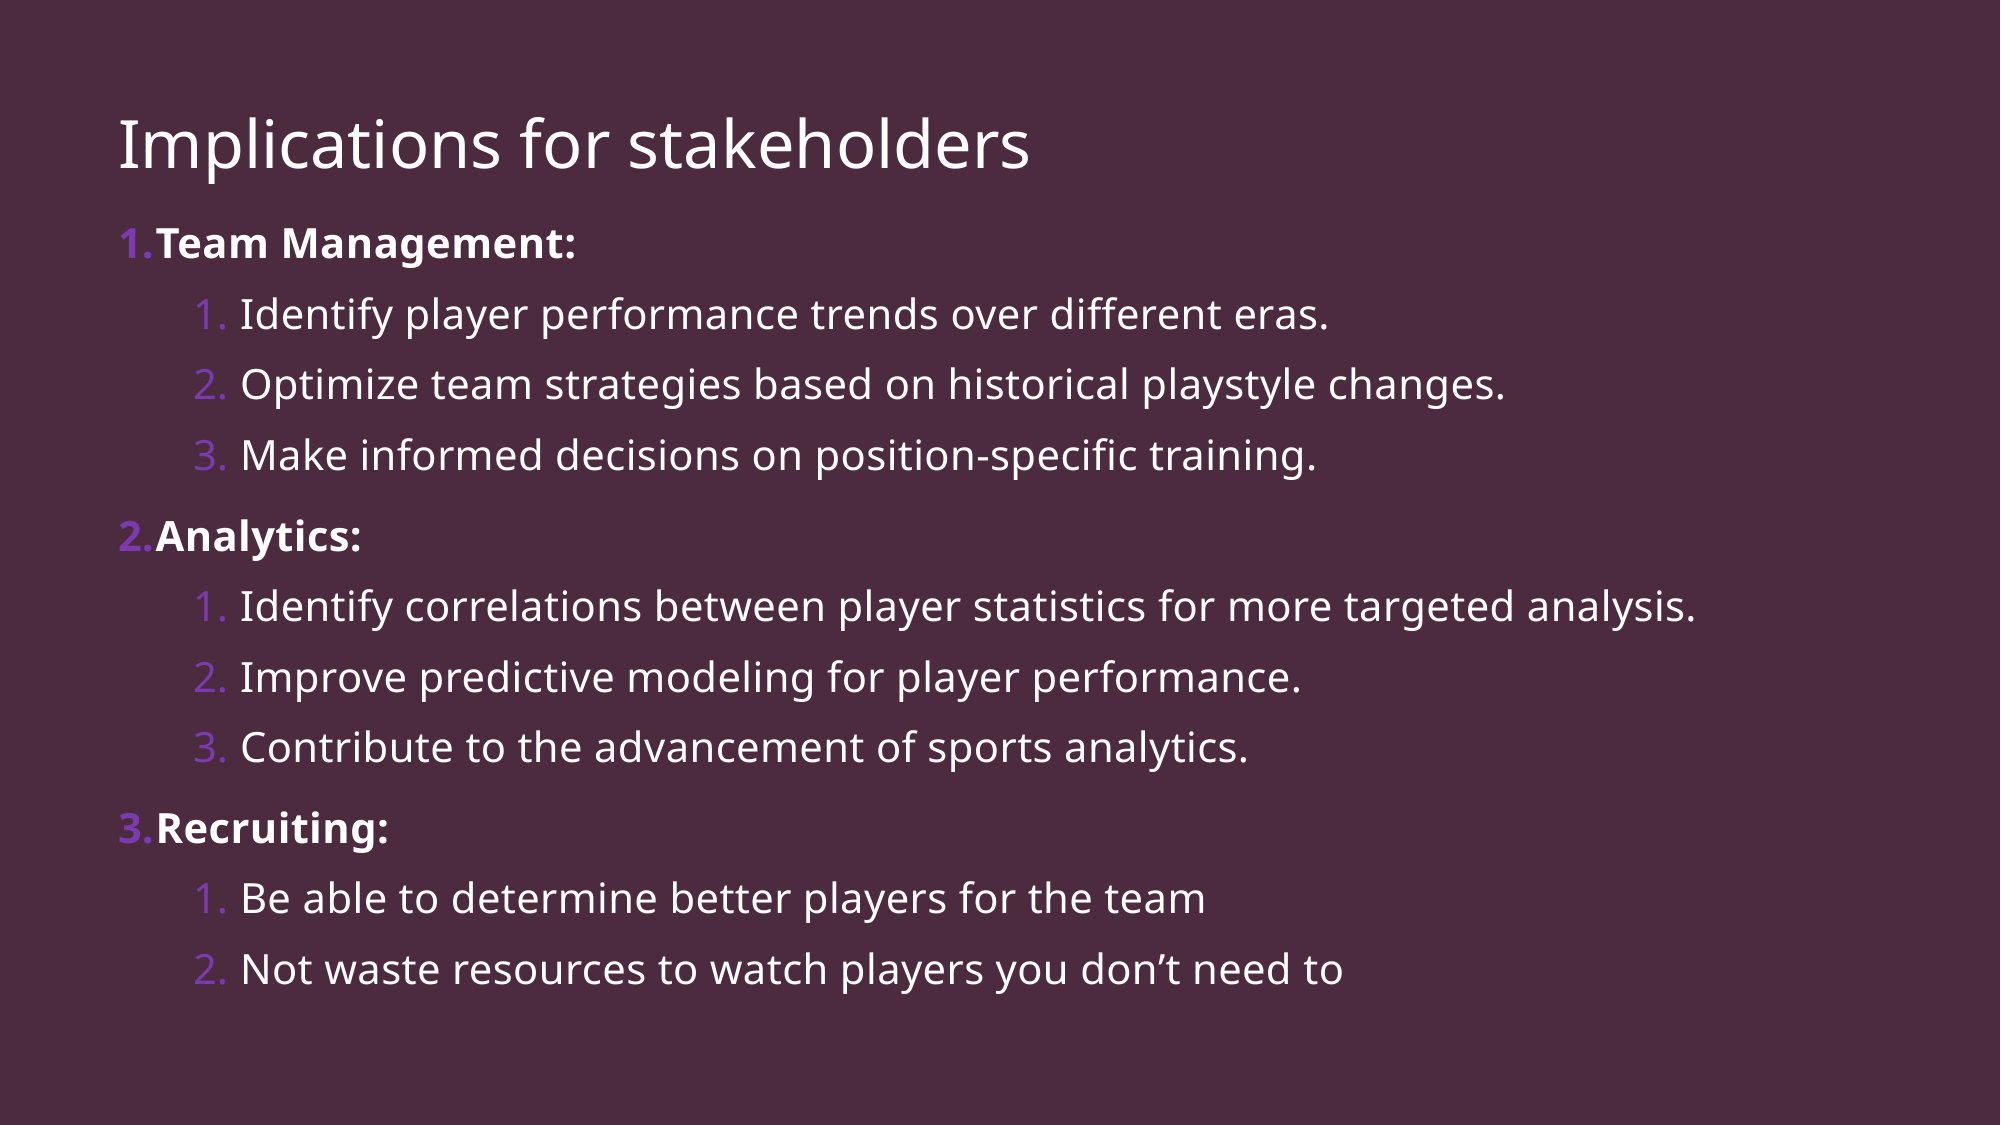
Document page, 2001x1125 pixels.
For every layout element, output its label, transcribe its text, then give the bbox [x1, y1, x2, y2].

list Team Management: Identify player performance trends over different eras. Optimize team strategies based on historical playstyle changes. Make informed decisions on position-specific training. Analytics: Identify correlations between player statistics for more targeted analysis. Improve predictive modeling for player performance. Contribute to the advancement of sports analytics. Recruiting: Be able to determine better players for the team Not waste resources to watch players you don’t need to [118, 207, 1878, 1024]
title Implications for stakeholders [118, 101, 1878, 207]
